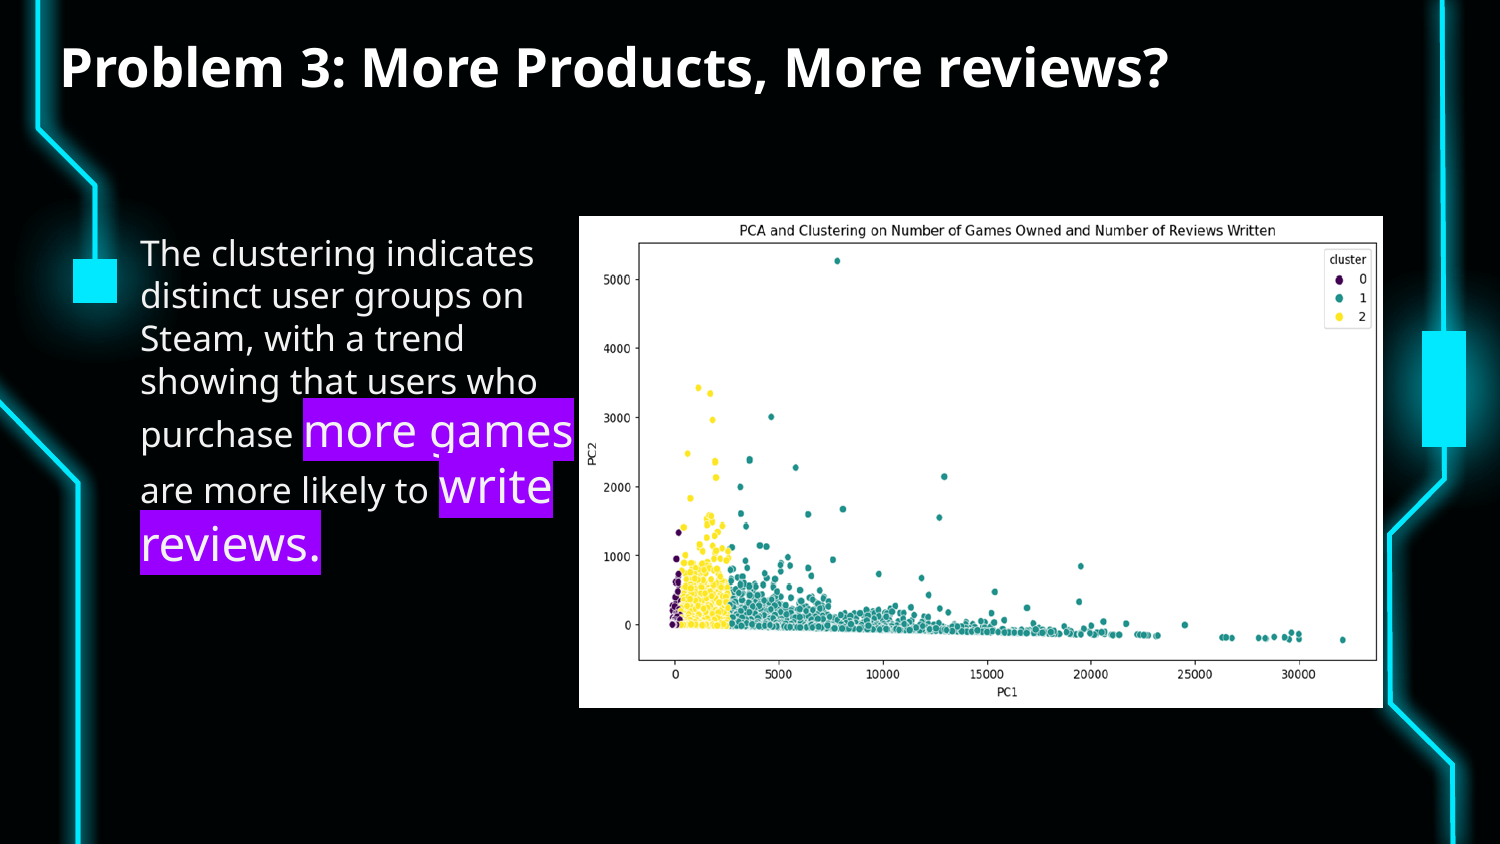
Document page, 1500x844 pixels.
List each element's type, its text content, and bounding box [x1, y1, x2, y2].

picture [578, 215, 1384, 708]
text_box Problem 3: More Products, More reviews? [44, 18, 1456, 119]
text_box The clustering indicates distinct user groups on Steam, with a trend showing that users who purchase more games are more likely to write reviews. [124, 216, 594, 722]
